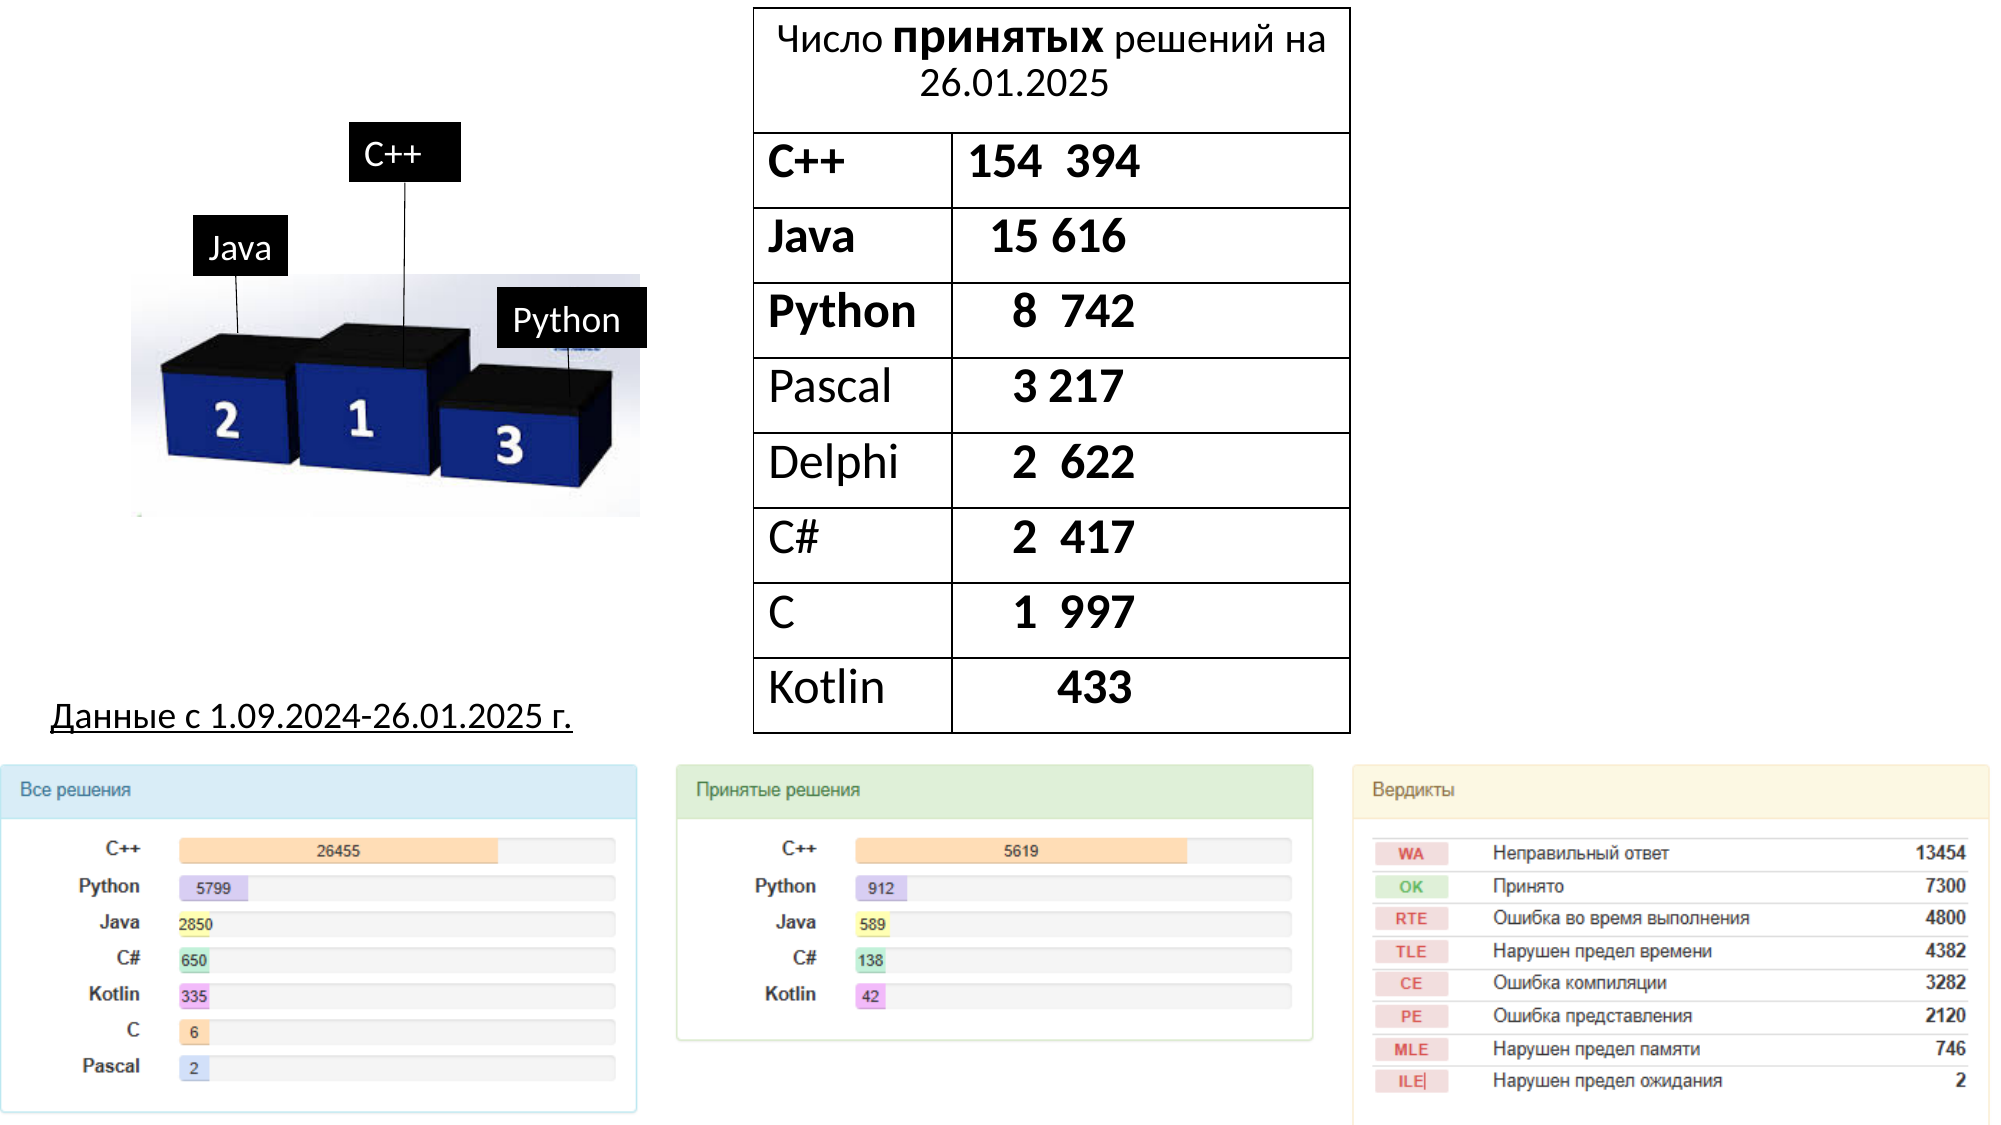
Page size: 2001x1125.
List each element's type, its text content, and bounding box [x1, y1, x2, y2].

table_cell Delphi [754, 434, 951, 507]
table_cell 433 [953, 659, 1349, 732]
table_cell Java [754, 209, 951, 282]
table_cell Python [754, 284, 951, 357]
table_cell 15 616 [953, 209, 1349, 282]
table_cell 154 394 [953, 134, 1349, 207]
picture [0, 743, 2000, 1125]
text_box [131, 122, 647, 517]
table_cell 1 997 [953, 584, 1349, 657]
table_cell Pascal [754, 359, 951, 432]
table_cell C# [754, 509, 951, 582]
table_header Число принятых решений на 26.01.202524 г. [754, 9, 1349, 132]
text_box Данные c 1.09.2024-26.01.2025 г. [35, 683, 623, 743]
table_cell 2 417 [953, 509, 1349, 582]
table_cell С [754, 584, 951, 657]
table_cell 8 742 [953, 284, 1349, 357]
table_cell Kotlin [754, 659, 951, 732]
table_cell С++ [754, 134, 951, 207]
table_cell 2 622 [953, 434, 1349, 507]
table_cell 3 217 [953, 359, 1349, 432]
